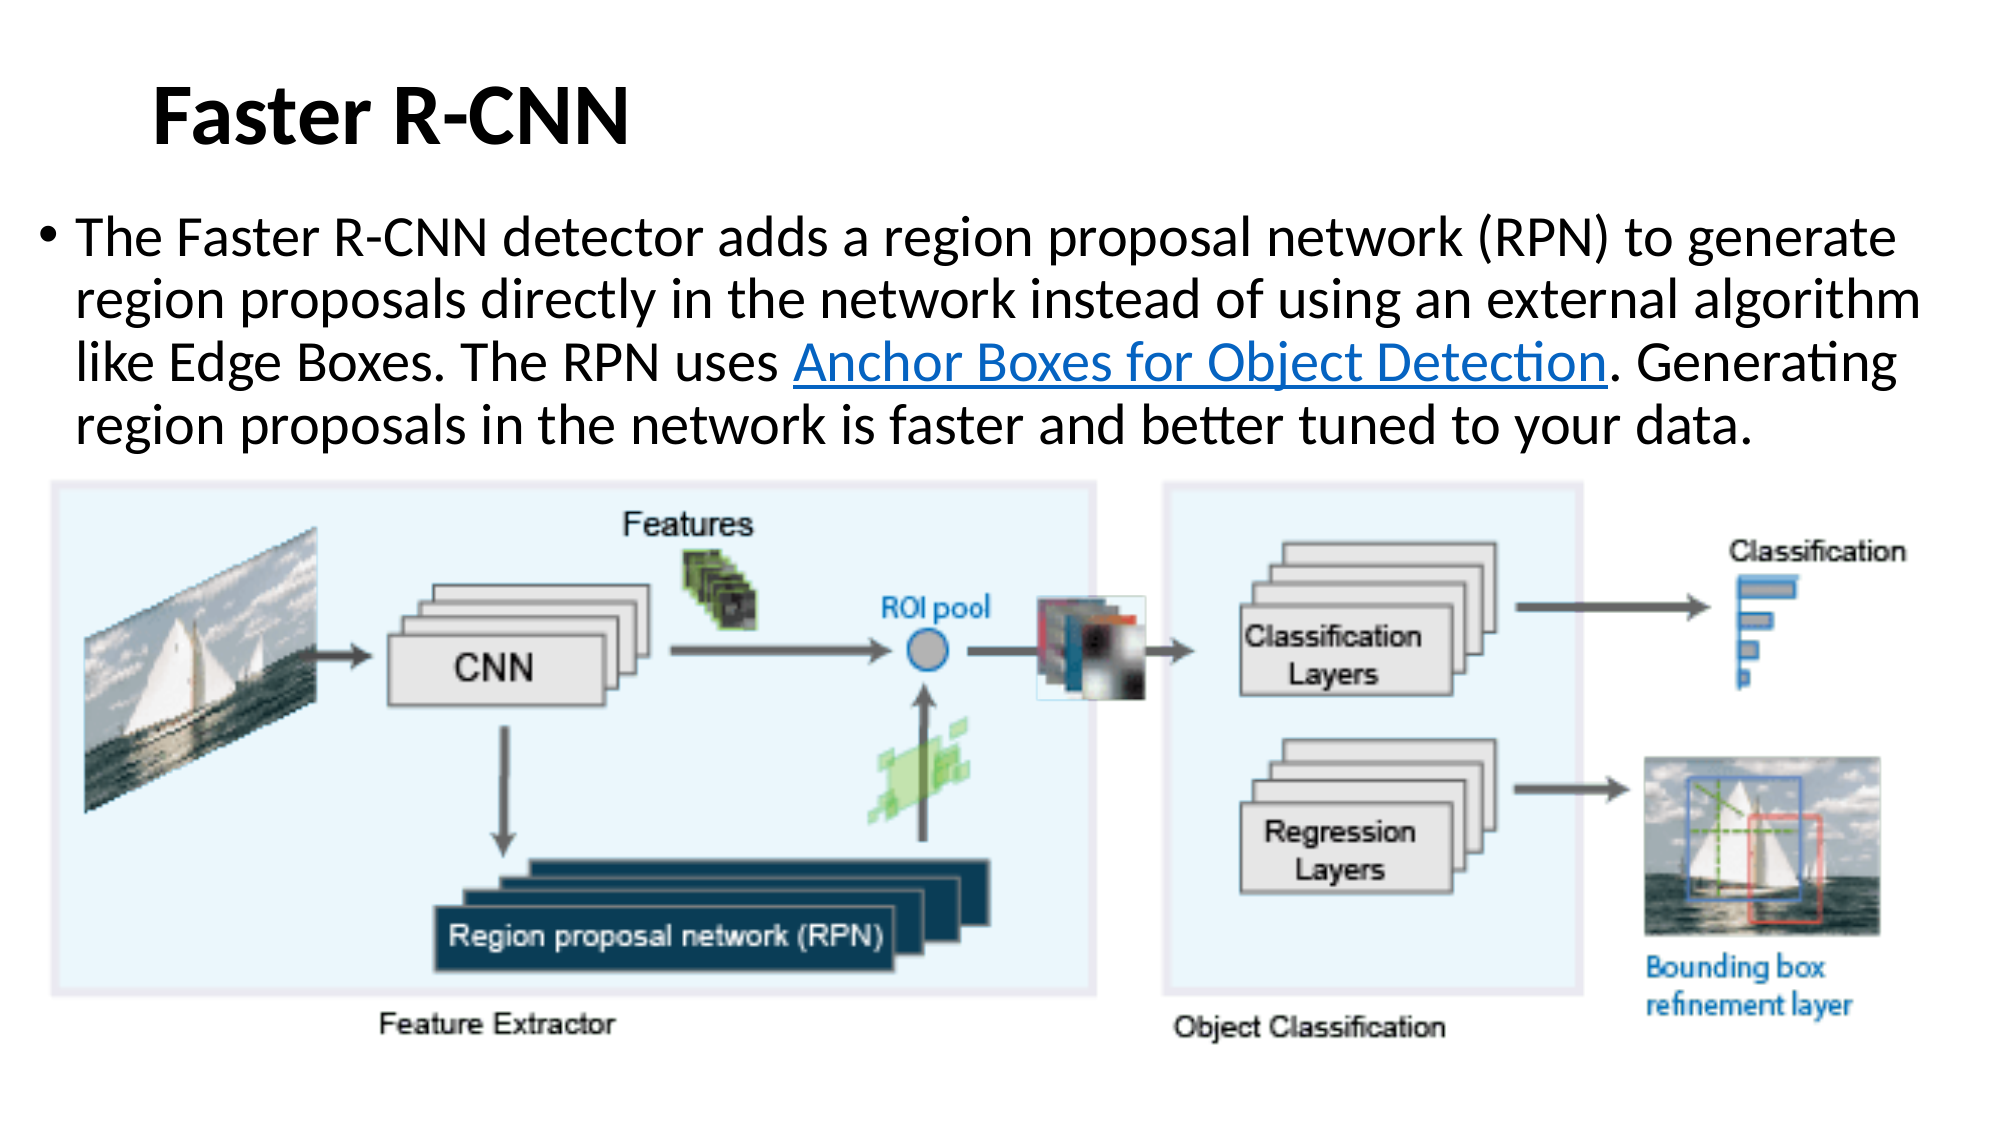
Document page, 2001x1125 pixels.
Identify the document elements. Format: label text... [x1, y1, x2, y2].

title Faster R-CNN [137, 59, 1863, 198]
picture [43, 468, 1961, 1092]
list The Faster R-CNN detector adds a region proposal network (RPN) to generate region proposals directly in the network instead of using an external algorithm like Edge Boxes. The RPN uses Anchor Boxes for Object Detection. Generating region proposals in the network is faster and better tuned to your data. [23, 198, 1972, 1014]
